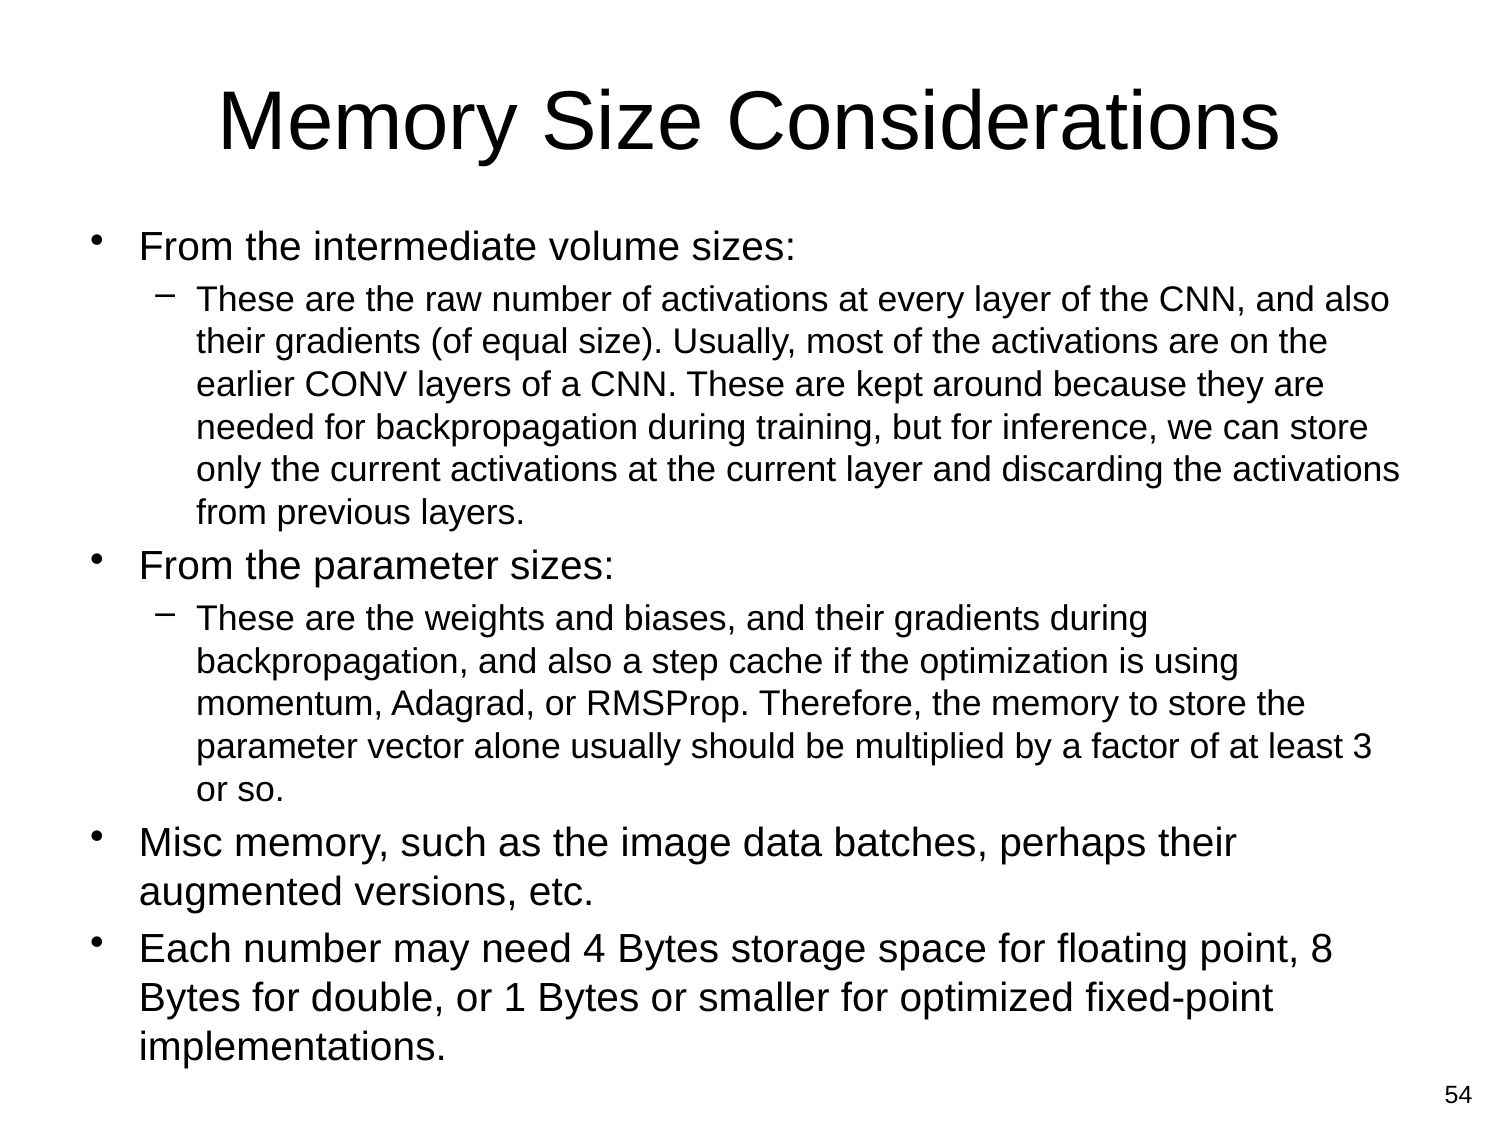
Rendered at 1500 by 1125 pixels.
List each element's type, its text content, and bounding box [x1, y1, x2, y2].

list From the intermediate volume sizes: These are the raw number of activations at every layer of the CNN, and also their gradients (of equal size). Usually, most of the activations are on the earlier CONV layers of a CNN. These are kept around because they are needed for backpropagation during training, but for inference, we can store only the current activations at the current layer and discarding the activations from previous layers. From the parameter sizes: These are the weights and biases, and their gradients during backpropagation, and also a step cache if the optimization is using momentum, Adagrad, or RMSProp. Therefore, the memory to store the parameter vector alone usually should be multiplied by a factor of at least 3 or so. Misc memory, such as the image data batches, perhaps their augmented versions, etc. Each number may need 4 Bytes storage space for floating point, 8 Bytes for double, or 1 Bytes or smaller for optimized fixed-point implementations. [74, 212, 1426, 1081]
title Memory Size Considerations [74, 44, 1426, 188]
slide_number 54 [1137, 1070, 1488, 1112]
